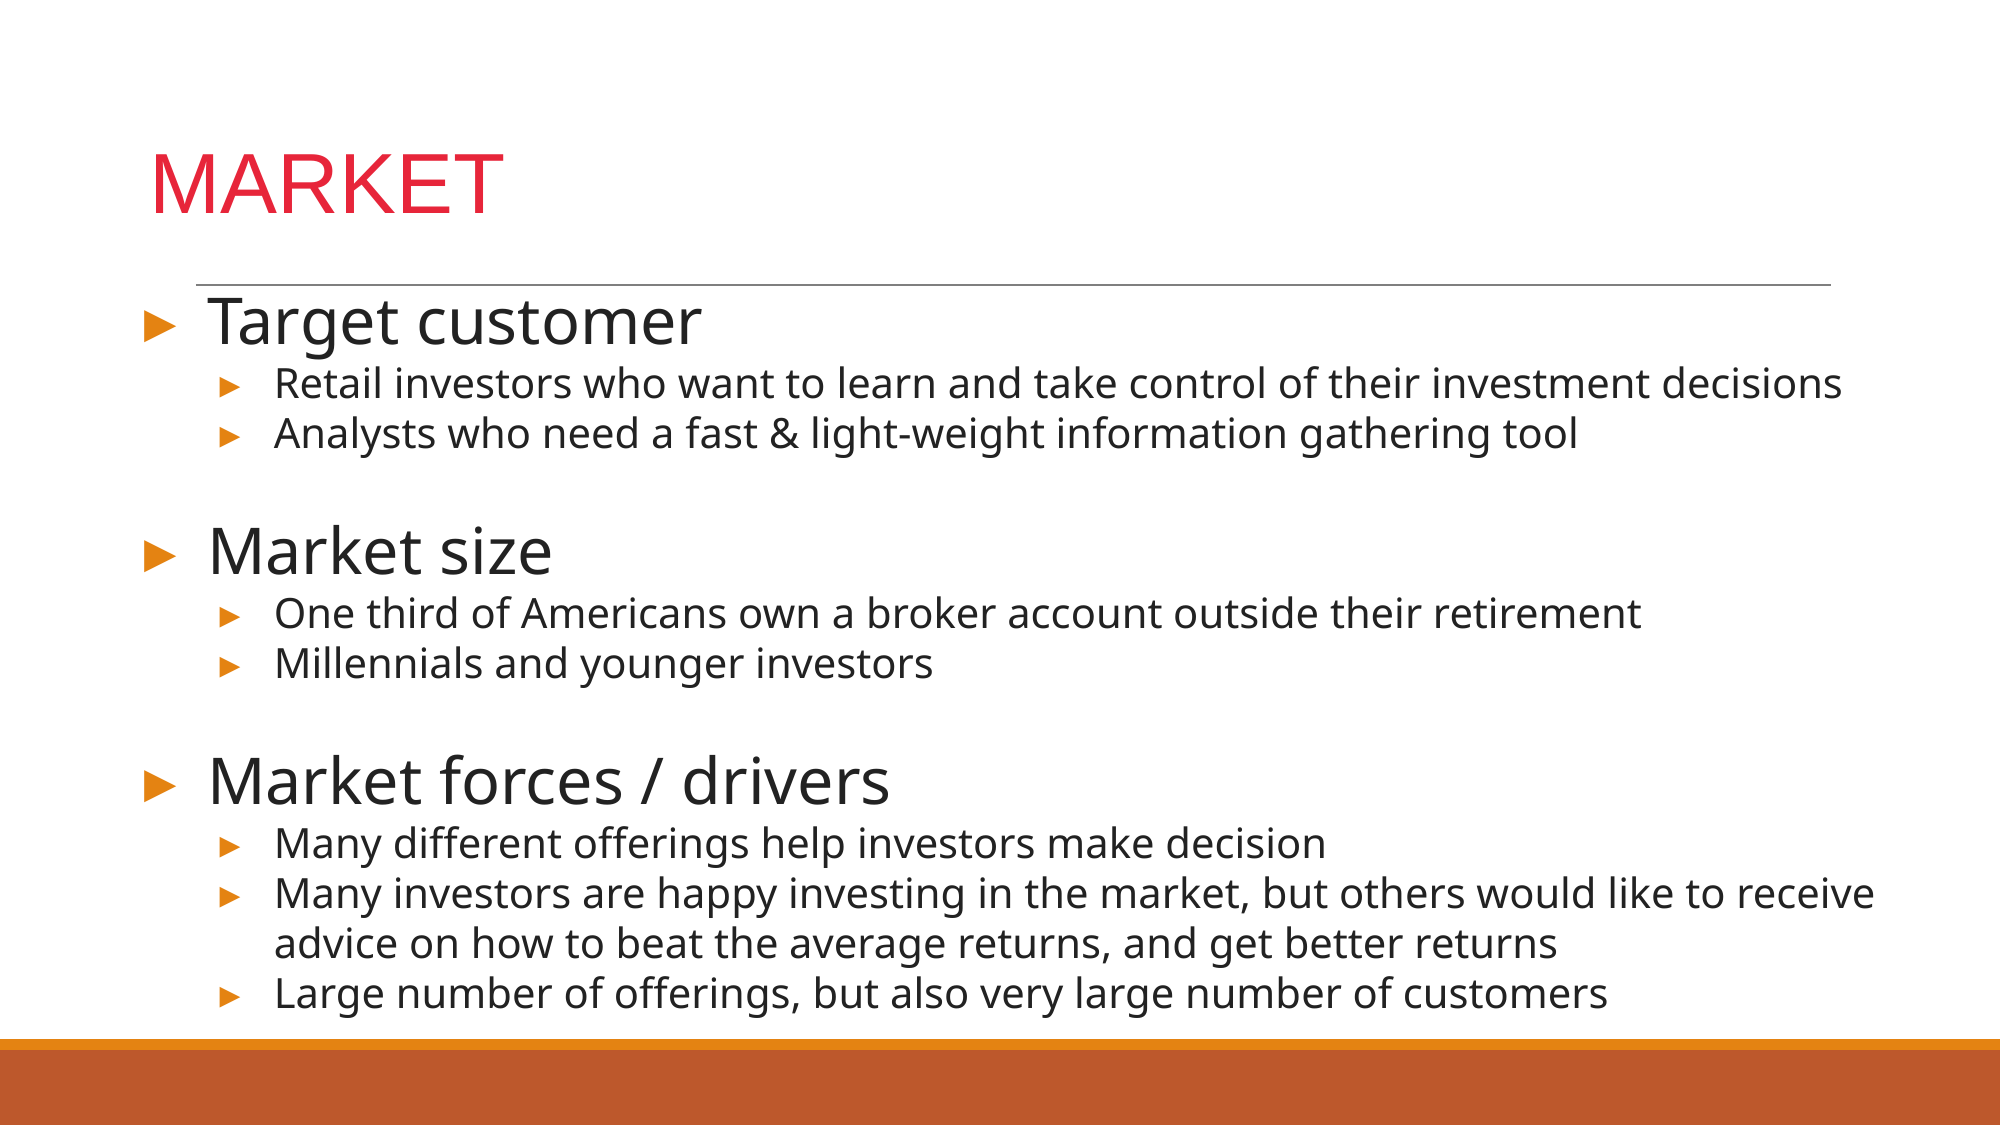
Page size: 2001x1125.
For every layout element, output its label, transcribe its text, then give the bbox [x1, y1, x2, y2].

title MARKET [142, 140, 1932, 250]
list Target customer Retail investors who want to learn and take control of their investment decisions Analysts who need a fast & light-weight information gathering tool Market size One third of Americans own a broker account outside their retirement Millennials and younger investors Market forces / drivers Many different offerings help investors make decision Many investors are happy investing in the market, but others would like to receive advice on how to beat the average returns, and get better returns Large number of offerings, but also very large number of customers [137, 194, 1937, 1009]
